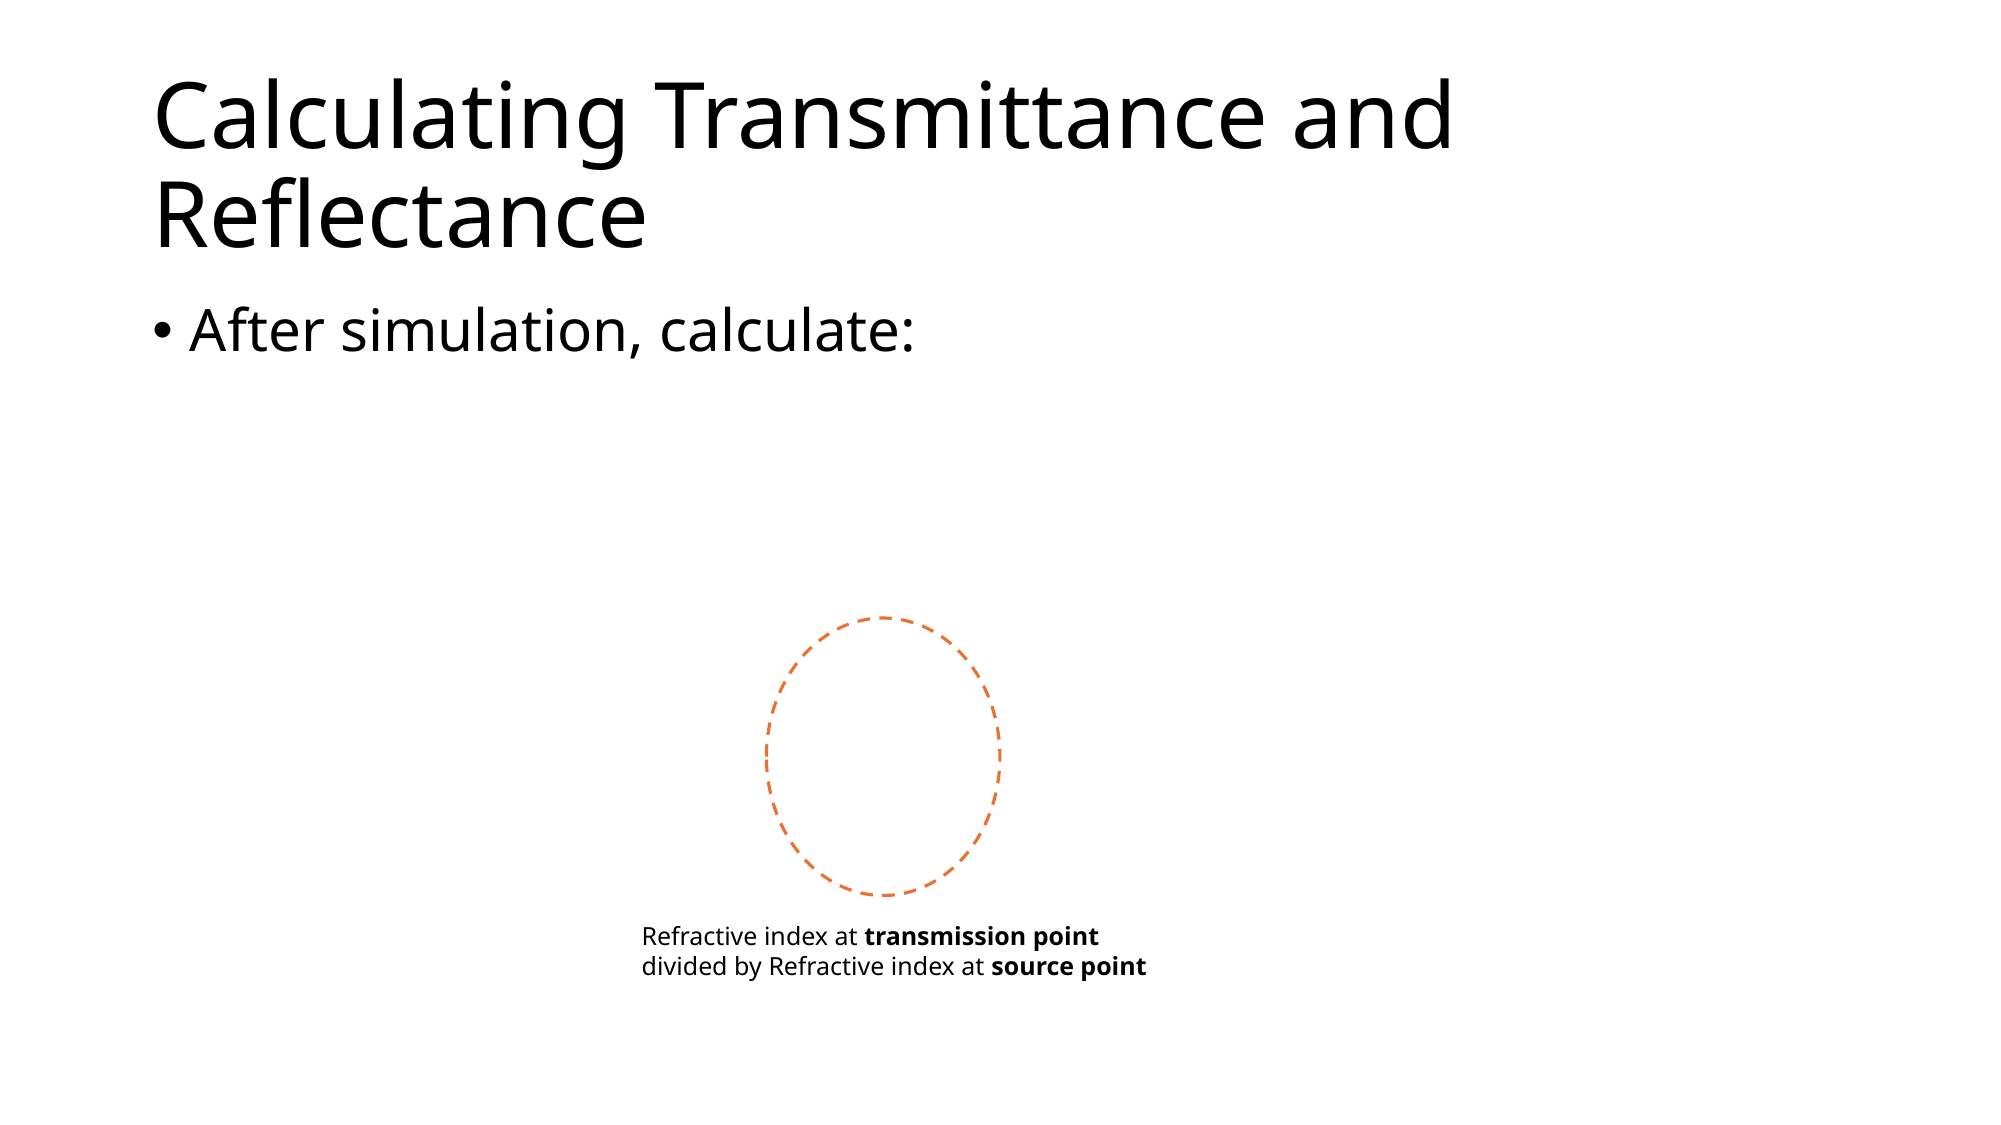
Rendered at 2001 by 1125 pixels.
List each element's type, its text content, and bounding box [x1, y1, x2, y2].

title Calculating Transmittance and Reflectance [137, 59, 1863, 278]
text_box Refractive index at transmission point divided by Refractive index at source point [626, 913, 1203, 989]
text_box [764, 616, 1002, 898]
